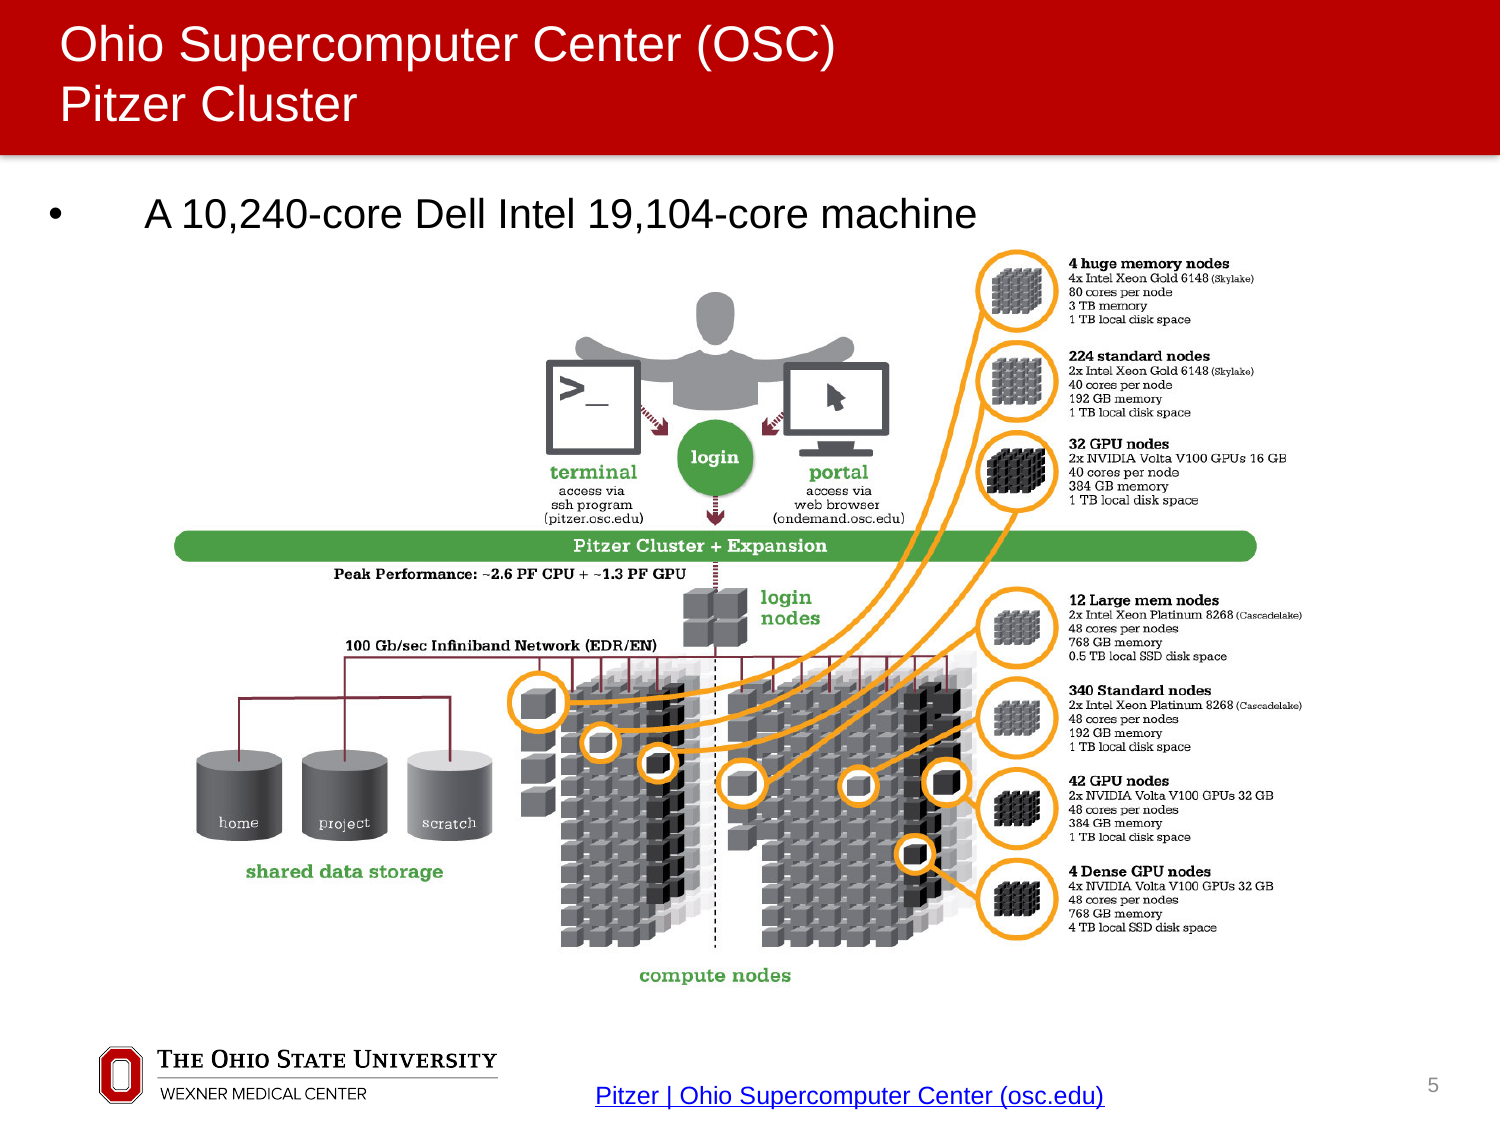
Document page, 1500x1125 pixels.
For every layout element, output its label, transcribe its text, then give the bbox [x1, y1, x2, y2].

slide_number 5 [1412, 1045, 1472, 1105]
picture [94, 221, 1336, 1125]
text_box Pitzer | Ohio Supercomputer Center (osc.edu) [580, 1072, 1432, 1118]
title Ohio Supercomputer Center (OSC) Pitzer Cluster [56, 0, 1500, 131]
text_box A 10,240-core Dell Intel 19,104-core machine [45, 185, 1443, 239]
